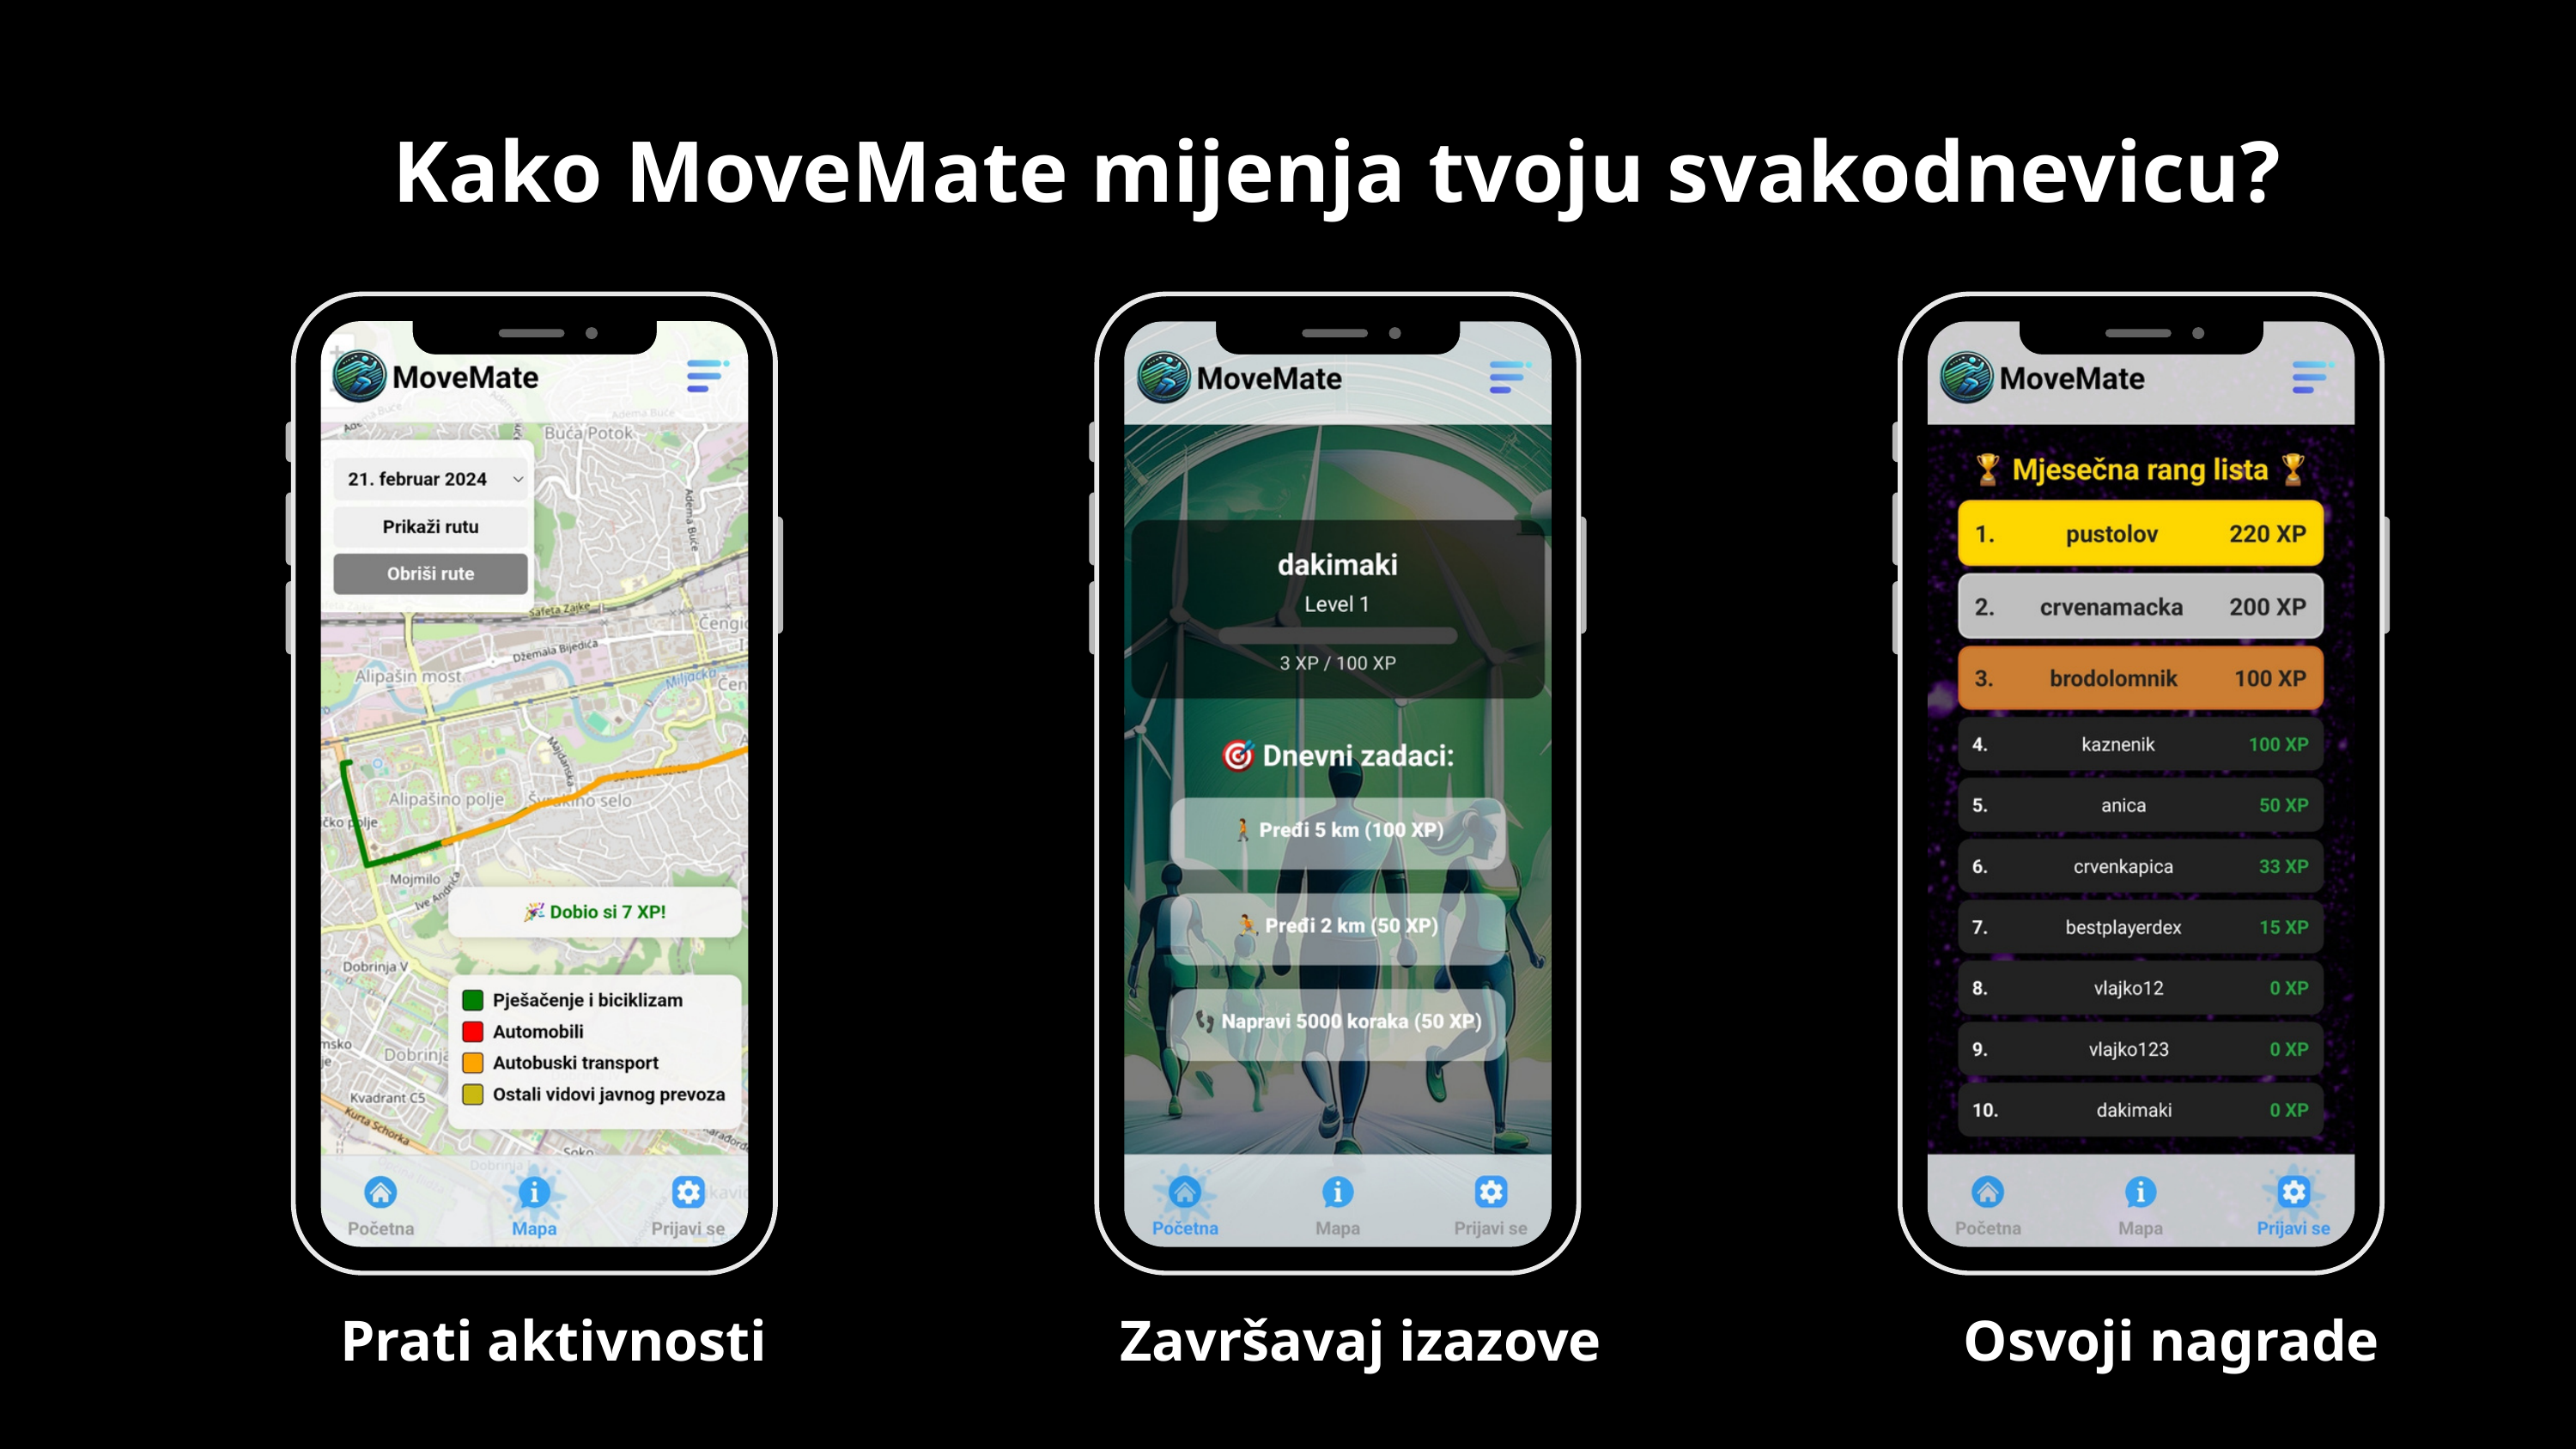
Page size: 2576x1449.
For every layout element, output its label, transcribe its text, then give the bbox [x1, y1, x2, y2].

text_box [285, 291, 784, 1276]
text_box Prati aktivnosti [340, 1294, 987, 1373]
text_box Kako MoveMate mijenja tvoju svakodnevicu? [388, 118, 2287, 220]
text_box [1088, 291, 1587, 1276]
text_box Završavaj izazove [1120, 1294, 1766, 1373]
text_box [1892, 291, 2391, 1276]
text_box Osvoji nagrade [1963, 1294, 2576, 1373]
